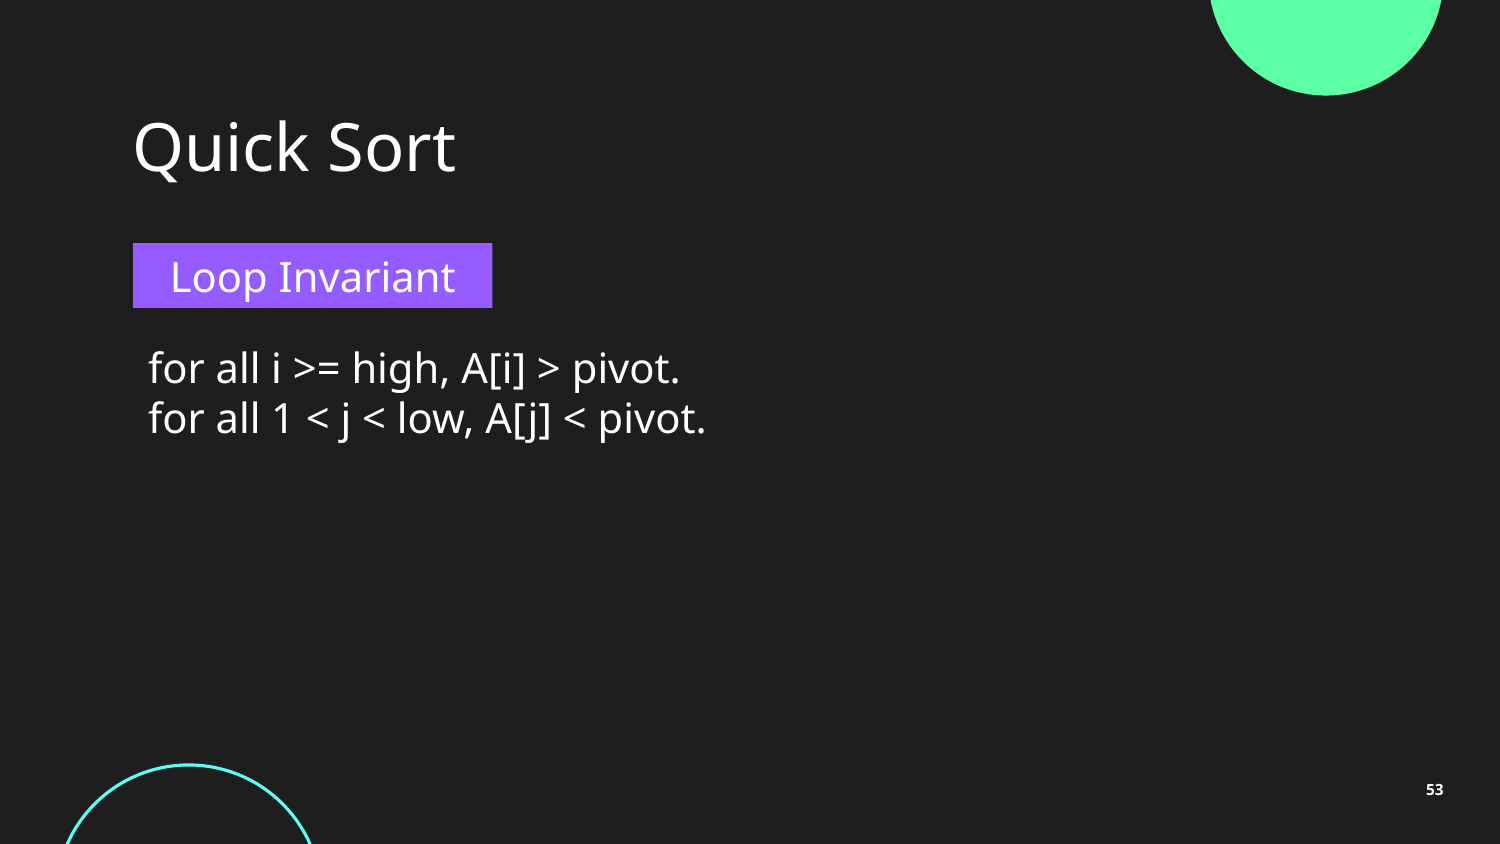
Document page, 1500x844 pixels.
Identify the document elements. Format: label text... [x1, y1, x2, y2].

text_box Loop Invariant [133, 243, 493, 308]
text_box for all i >= high, A[i] > pivot. for all 1 < j < low, A[j] < pivot. [133, 327, 1346, 497]
title Quick Sort [117, 106, 1383, 183]
slide_number 53 [1389, 764, 1480, 816]
